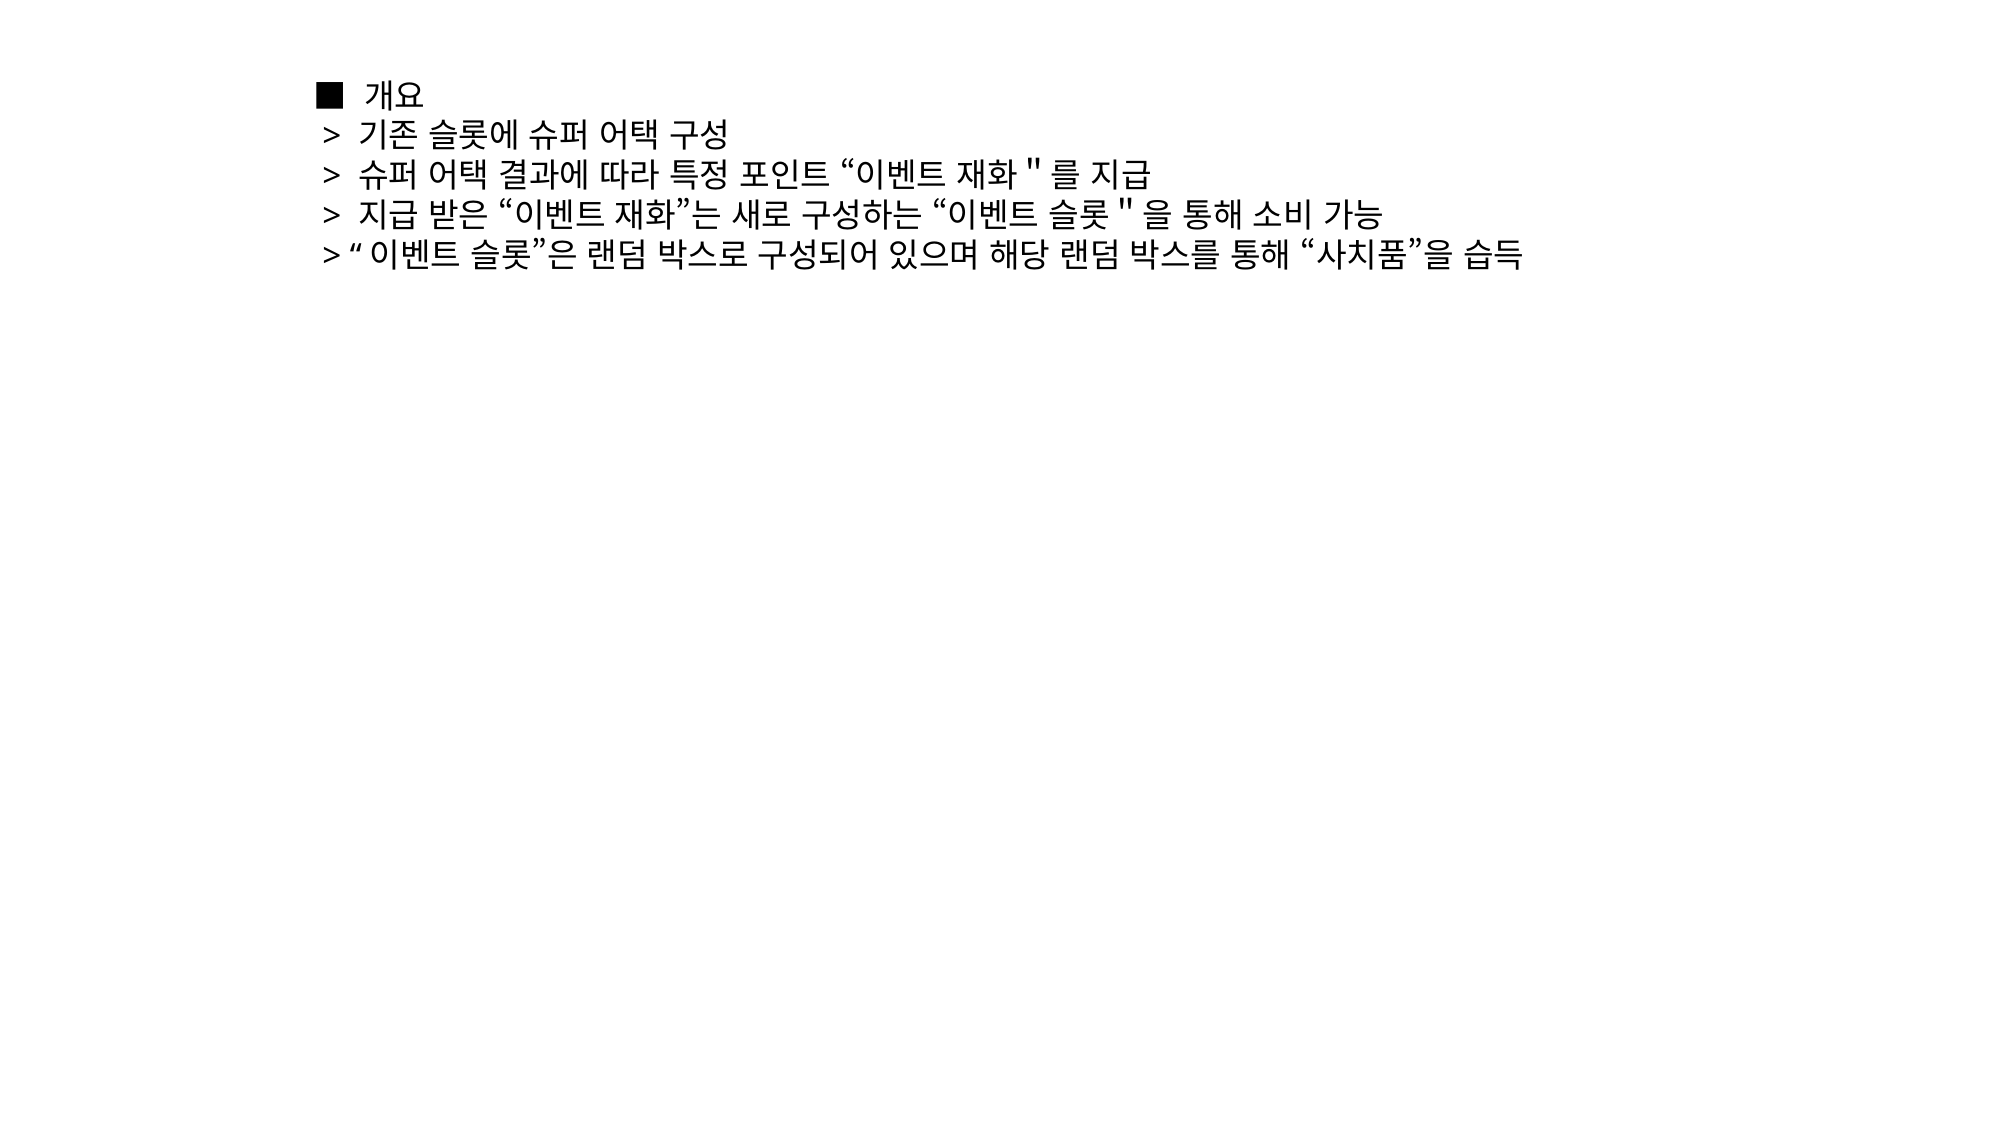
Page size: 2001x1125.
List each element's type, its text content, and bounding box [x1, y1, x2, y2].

text_box ■ 개요 > 기존 슬롯에 슈퍼 어택 구성 > 슈퍼 어택 결과에 따라 특정 포인트 “이벤트 재화＂를 지급 > 지급 받은 “이벤트 재화”는 새로 구성하는 “이벤트 슬롯＂을 통해 소비 가능 > “이벤트 슬롯”은 랜덤 박스로 구성되어 있으며 해당 랜덤 박스를 통해 “사치품”을 습득 [148, 67, 1541, 282]
